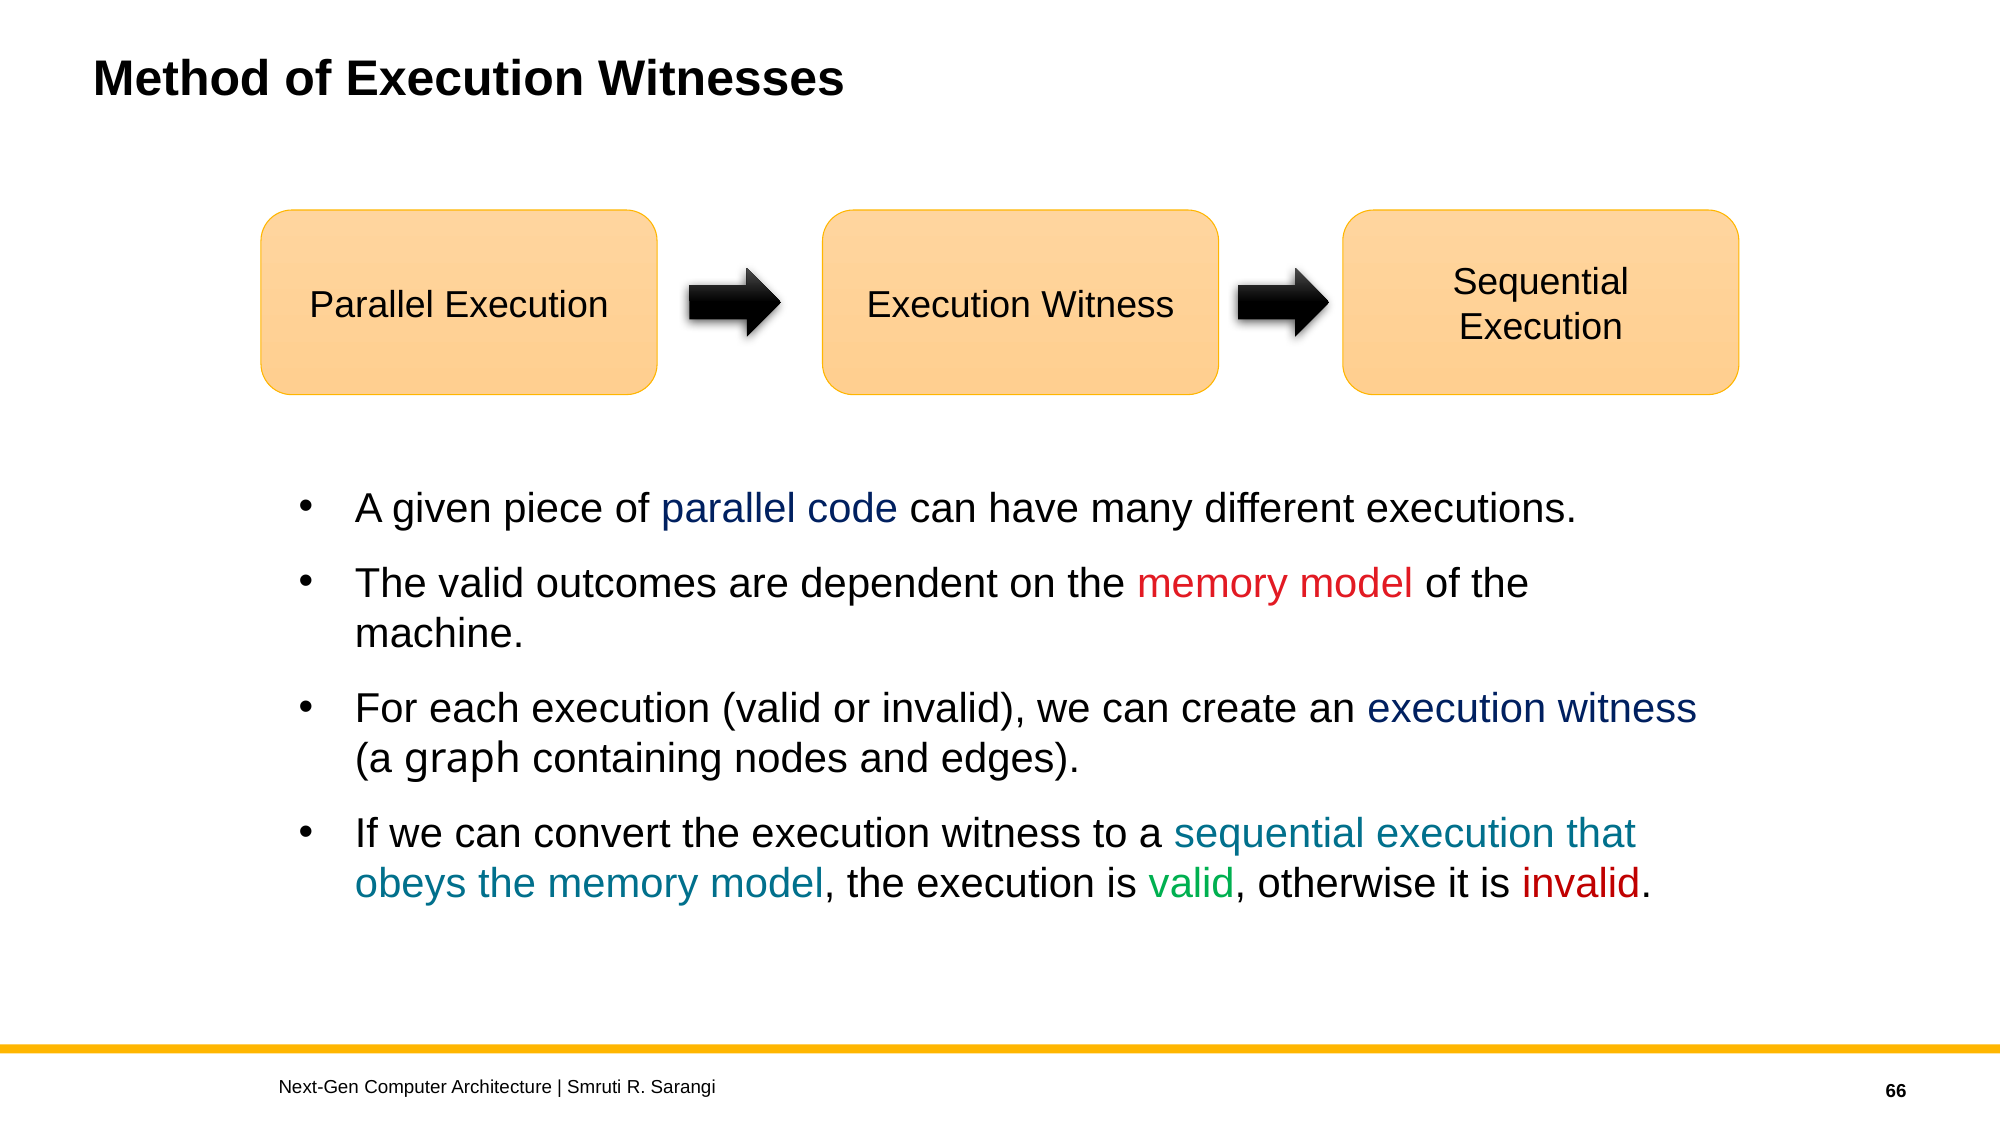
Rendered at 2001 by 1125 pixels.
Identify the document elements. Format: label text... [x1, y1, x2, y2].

slide_number 66 [1711, 1071, 1922, 1109]
text_box [1237, 268, 1330, 337]
text_box Parallel Execution [260, 209, 658, 396]
text_box Execution Witness [821, 209, 1220, 396]
text_box [689, 268, 782, 337]
list A given piece of parallel code can have many different executions. The valid outcomes are dependent on the memory model of the machine. For each execution (valid or invalid), we can create an execution witness (a graph containing nodes and edges). If we can convert the execution witness to a sequential execution that obeys the memory model, the execution is valid, otherwise it is invalid. [283, 473, 1717, 931]
footer Next-Gen Computer Architecture | Smruti R. Sarangi [263, 1067, 1464, 1105]
text_box Sequential Execution [1342, 209, 1740, 396]
title Method of Execution Witnesses [78, 45, 1578, 180]
